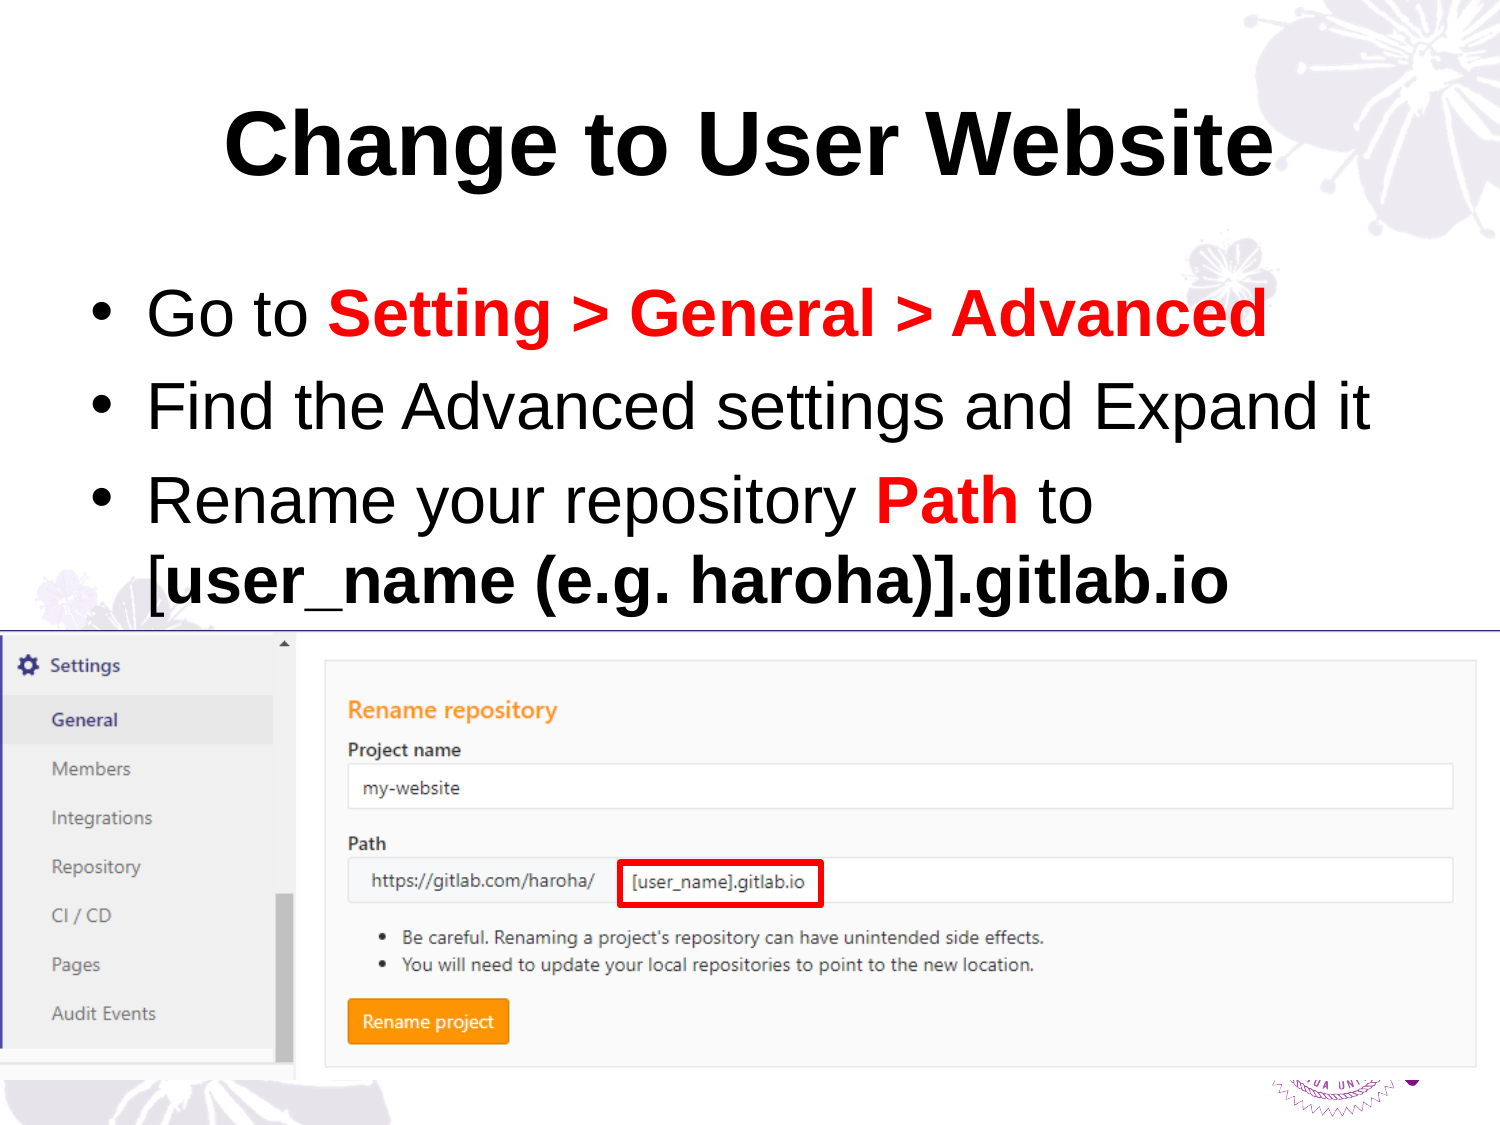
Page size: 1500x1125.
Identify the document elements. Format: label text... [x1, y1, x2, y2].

picture [0, 0, 1500, 1125]
title Change to User Website [75, 45, 1425, 233]
list Go to Setting > General > Advanced Find the Advanced settings and Expand it Rename your repository Path to [user_name (e.g. haroha)].gitlab.io [75, 262, 1425, 628]
